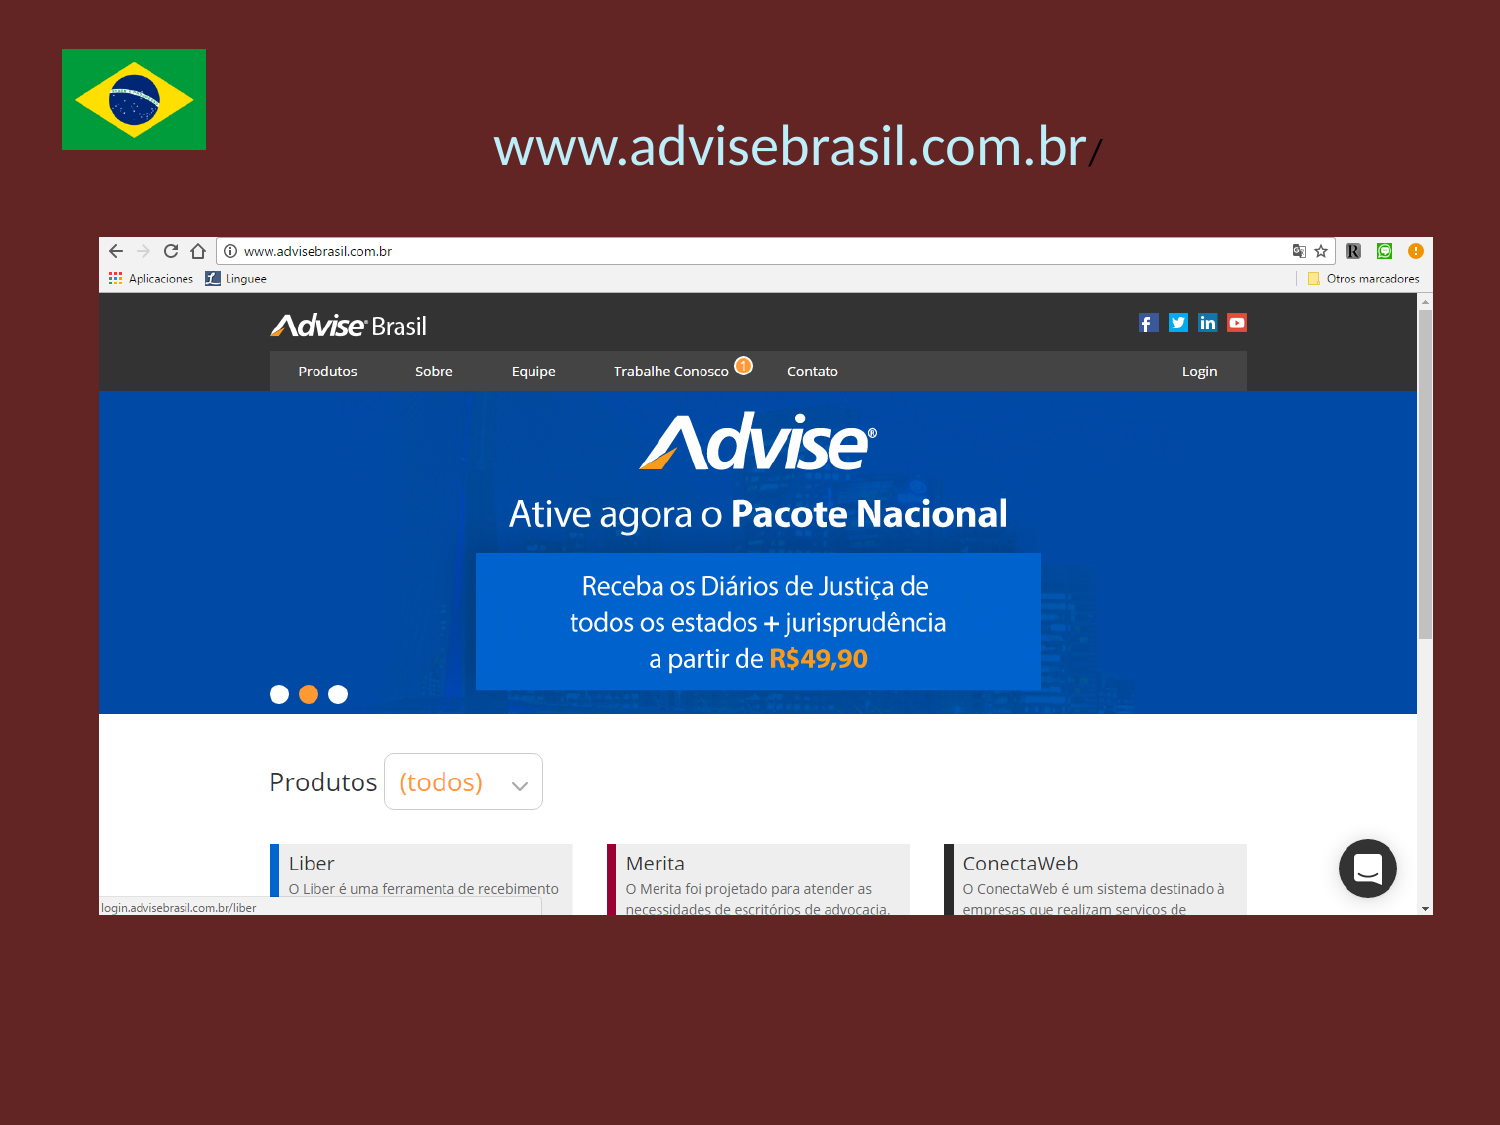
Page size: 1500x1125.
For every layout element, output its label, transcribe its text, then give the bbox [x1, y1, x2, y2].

text_box www.advisebrasil.com.br/ [479, 99, 1118, 185]
picture [62, 49, 206, 151]
picture [99, 237, 1434, 915]
